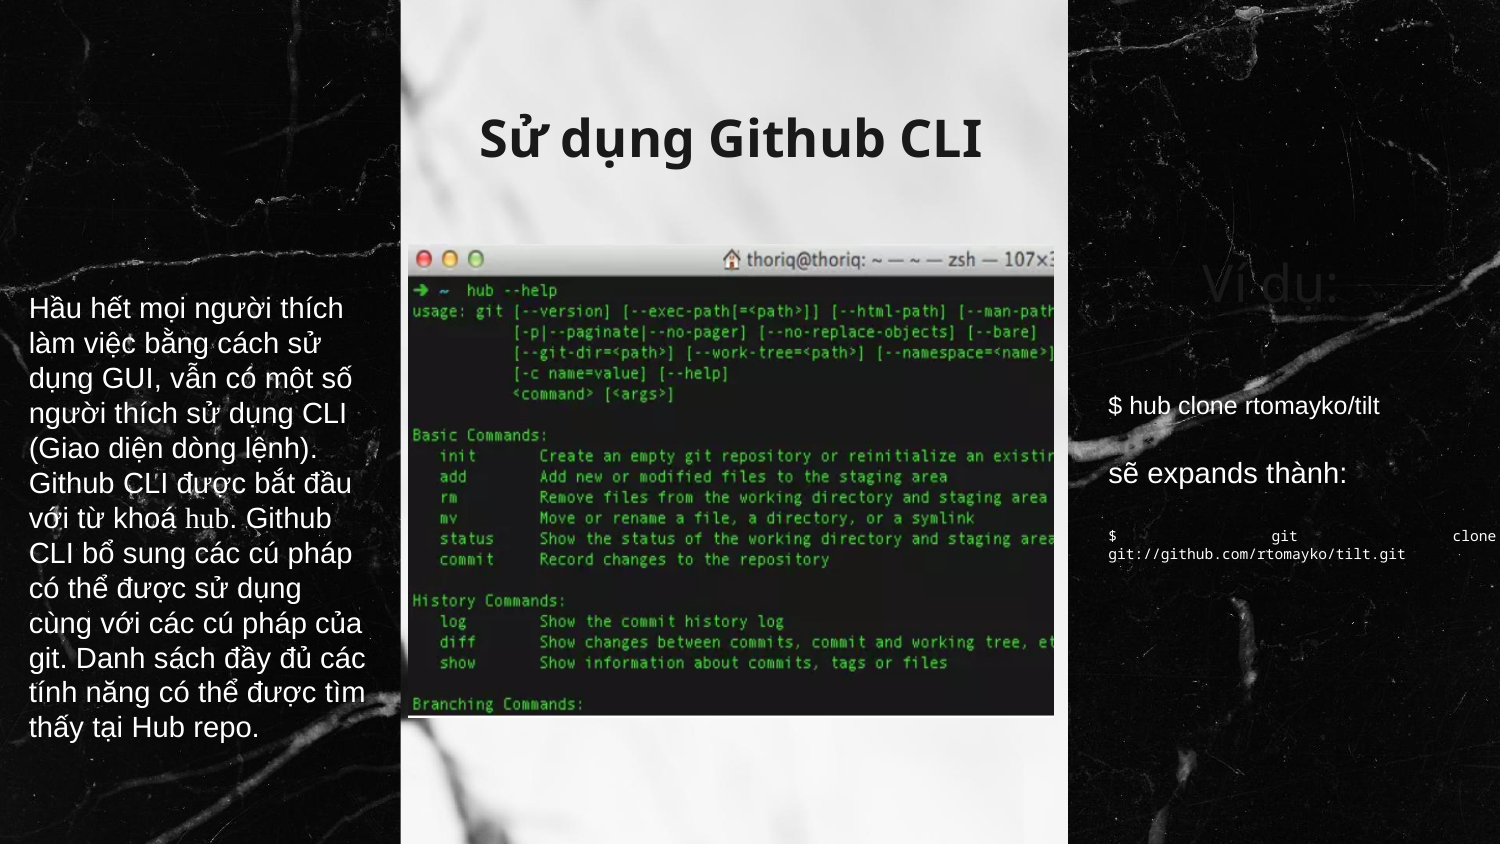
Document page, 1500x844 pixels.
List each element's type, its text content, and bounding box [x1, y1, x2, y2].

title Ví dụ: [1116, 235, 1426, 323]
title Sử dụng Github CLI [99, 90, 1364, 185]
picture [0, 0, 1500, 844]
text_box $ hub clone rtomayko/tilt sẽ expands thành: [1093, 374, 1449, 519]
text_box Hầu hết mọi người thích làm việc bằng cách sử dụng GUI, vẫn có một số người thích sử dụng CLI (Giao diện dòng lệnh). Github CLI được bắt đầu với từ khoá hub. Github CLI bổ sung các cú pháp có thể được sử dụng cùng với các cú pháp của git. Danh sách đầy đủ các tính năng có thể được tìm thấy tại Hub repo. [13, 281, 389, 752]
text_box $ hub clone rtomayko/tilt sẽ expands thành: [1093, 570, 1449, 685]
text_box $ git clone git://github.com/rtomayko/tilt.git [1093, 519, 1500, 570]
